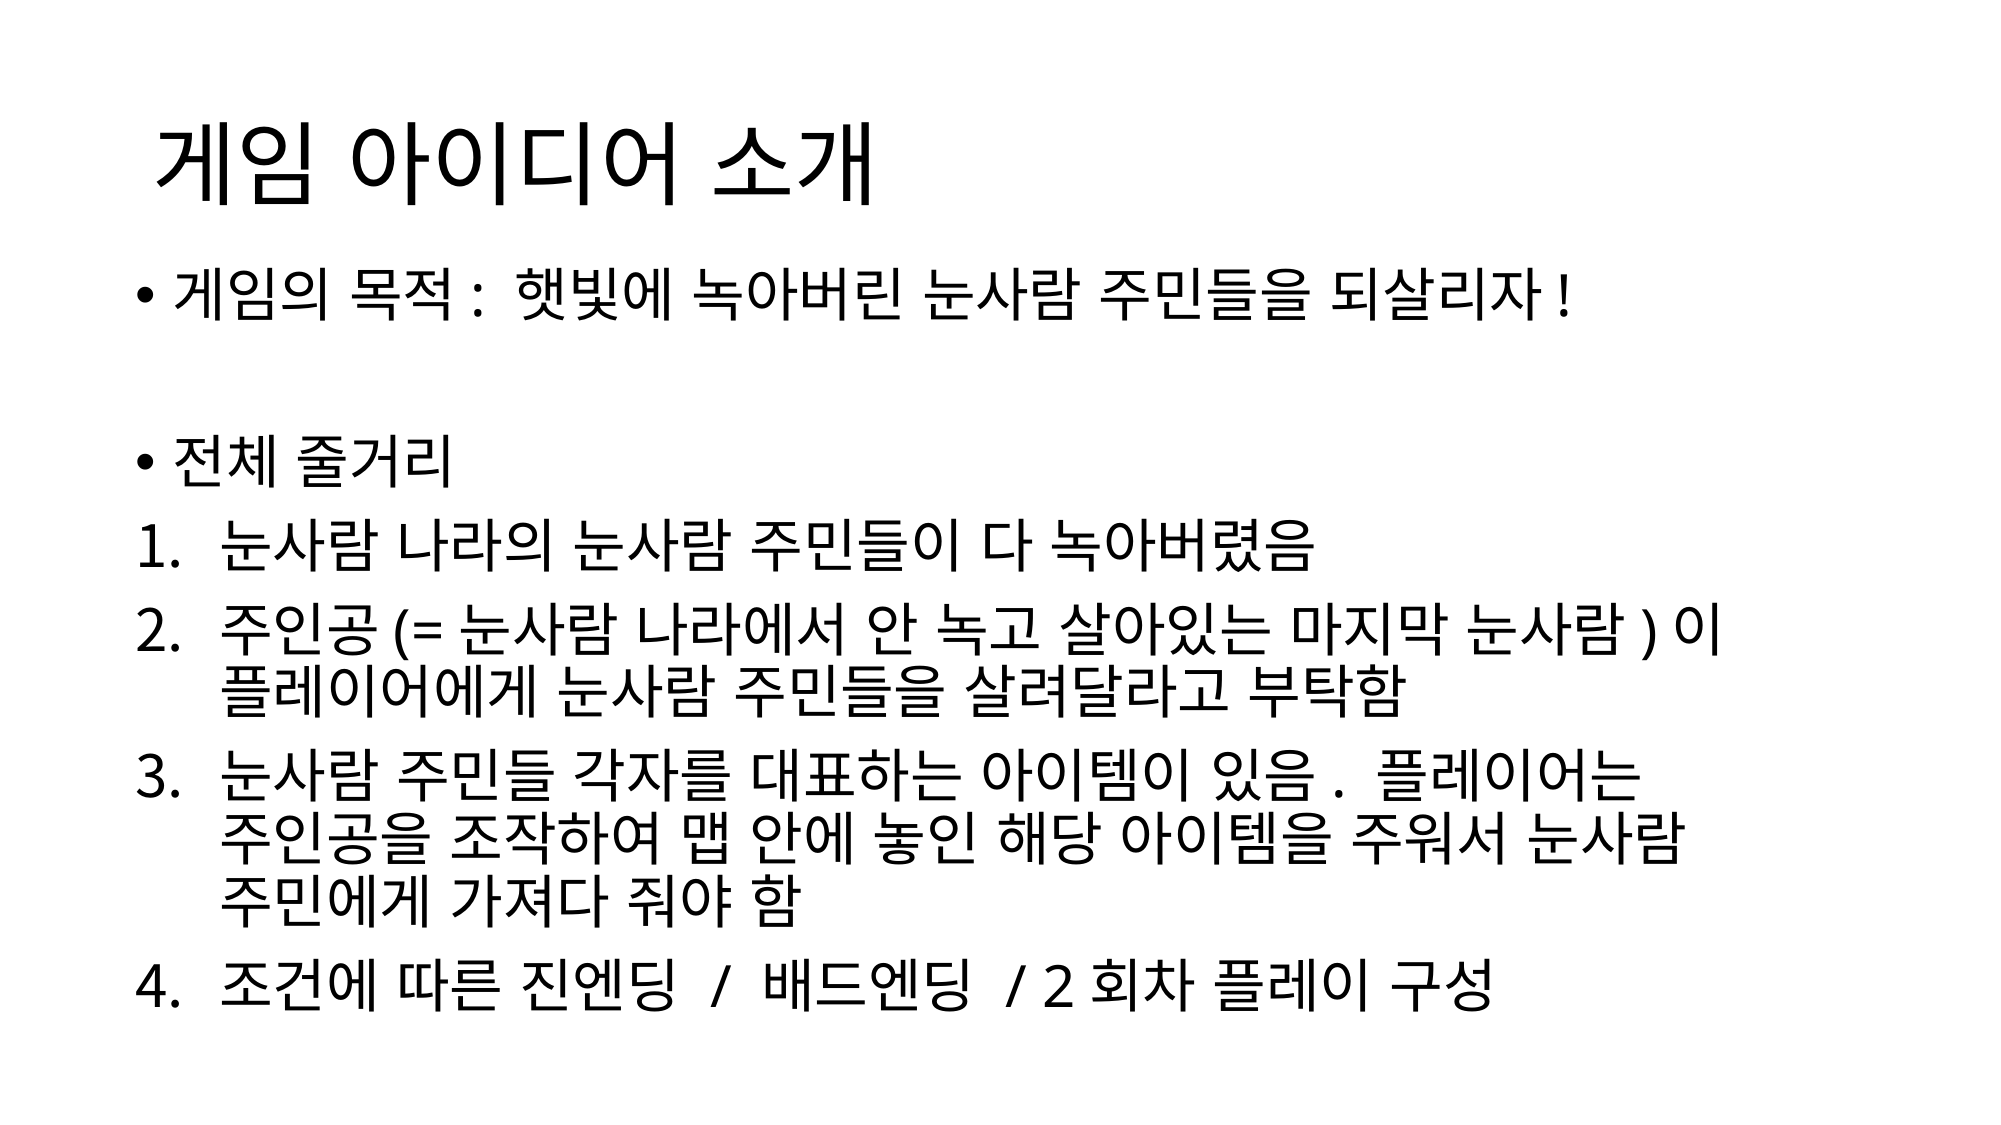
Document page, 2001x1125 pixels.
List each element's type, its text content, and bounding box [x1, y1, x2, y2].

title 게임 아이디어 소개 [137, 59, 1863, 278]
text_box 게임의 목적: 햇빛에 녹아버린 눈사람 주민들을 되살리자! 전체 줄거리 눈사람 나라의 눈사람 주민들이 다 녹아버렸음 주인공(=눈사람 나라에서 안 녹고 살아있는 마지막 눈사람)이 플레이어에게 눈사람 주민들을 살려달라고 부탁함 눈사람 주민들 각자를 대표하는 아이템이 있음. 플레이어는 주인공을 조작하여 맵 안에 놓인 해당 아이템을 주워서 눈사람 주민에게 가져다 줘야 함 조건에 따른 진엔딩 / 배드엔딩 / 2회차 플레이 구성 [119, 258, 1845, 1036]
